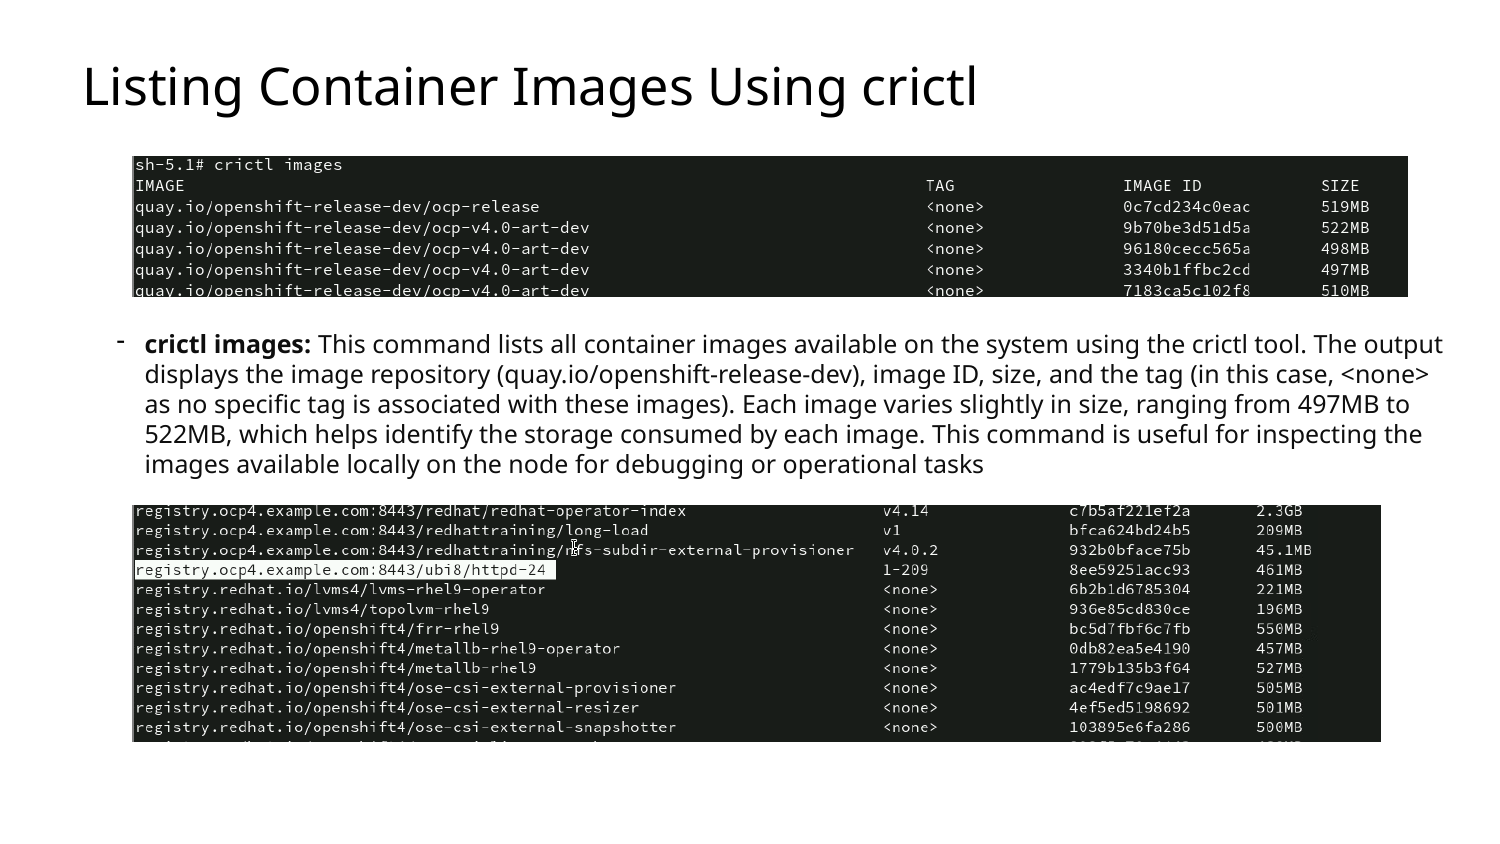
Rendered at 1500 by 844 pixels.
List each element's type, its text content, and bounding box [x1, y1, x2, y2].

picture [132, 505, 1382, 742]
text_box crictl images: This command lists all container images available on the system using the crictl tool. The output displays the image repository (quay.io/openshift-release-dev), image ID, size, and the tag (in this case, <none> as no specific tag is associated with these images). Each image varies slightly in size, ranging from 497MB to 522MB, which helps identify the storage consumed by each image. This command is useful for inspecting the images available locally on the node for debugging or operational tasks [101, 321, 1465, 516]
picture [132, 156, 1409, 297]
title Listing Container Images Using crictl [67, 38, 1455, 187]
